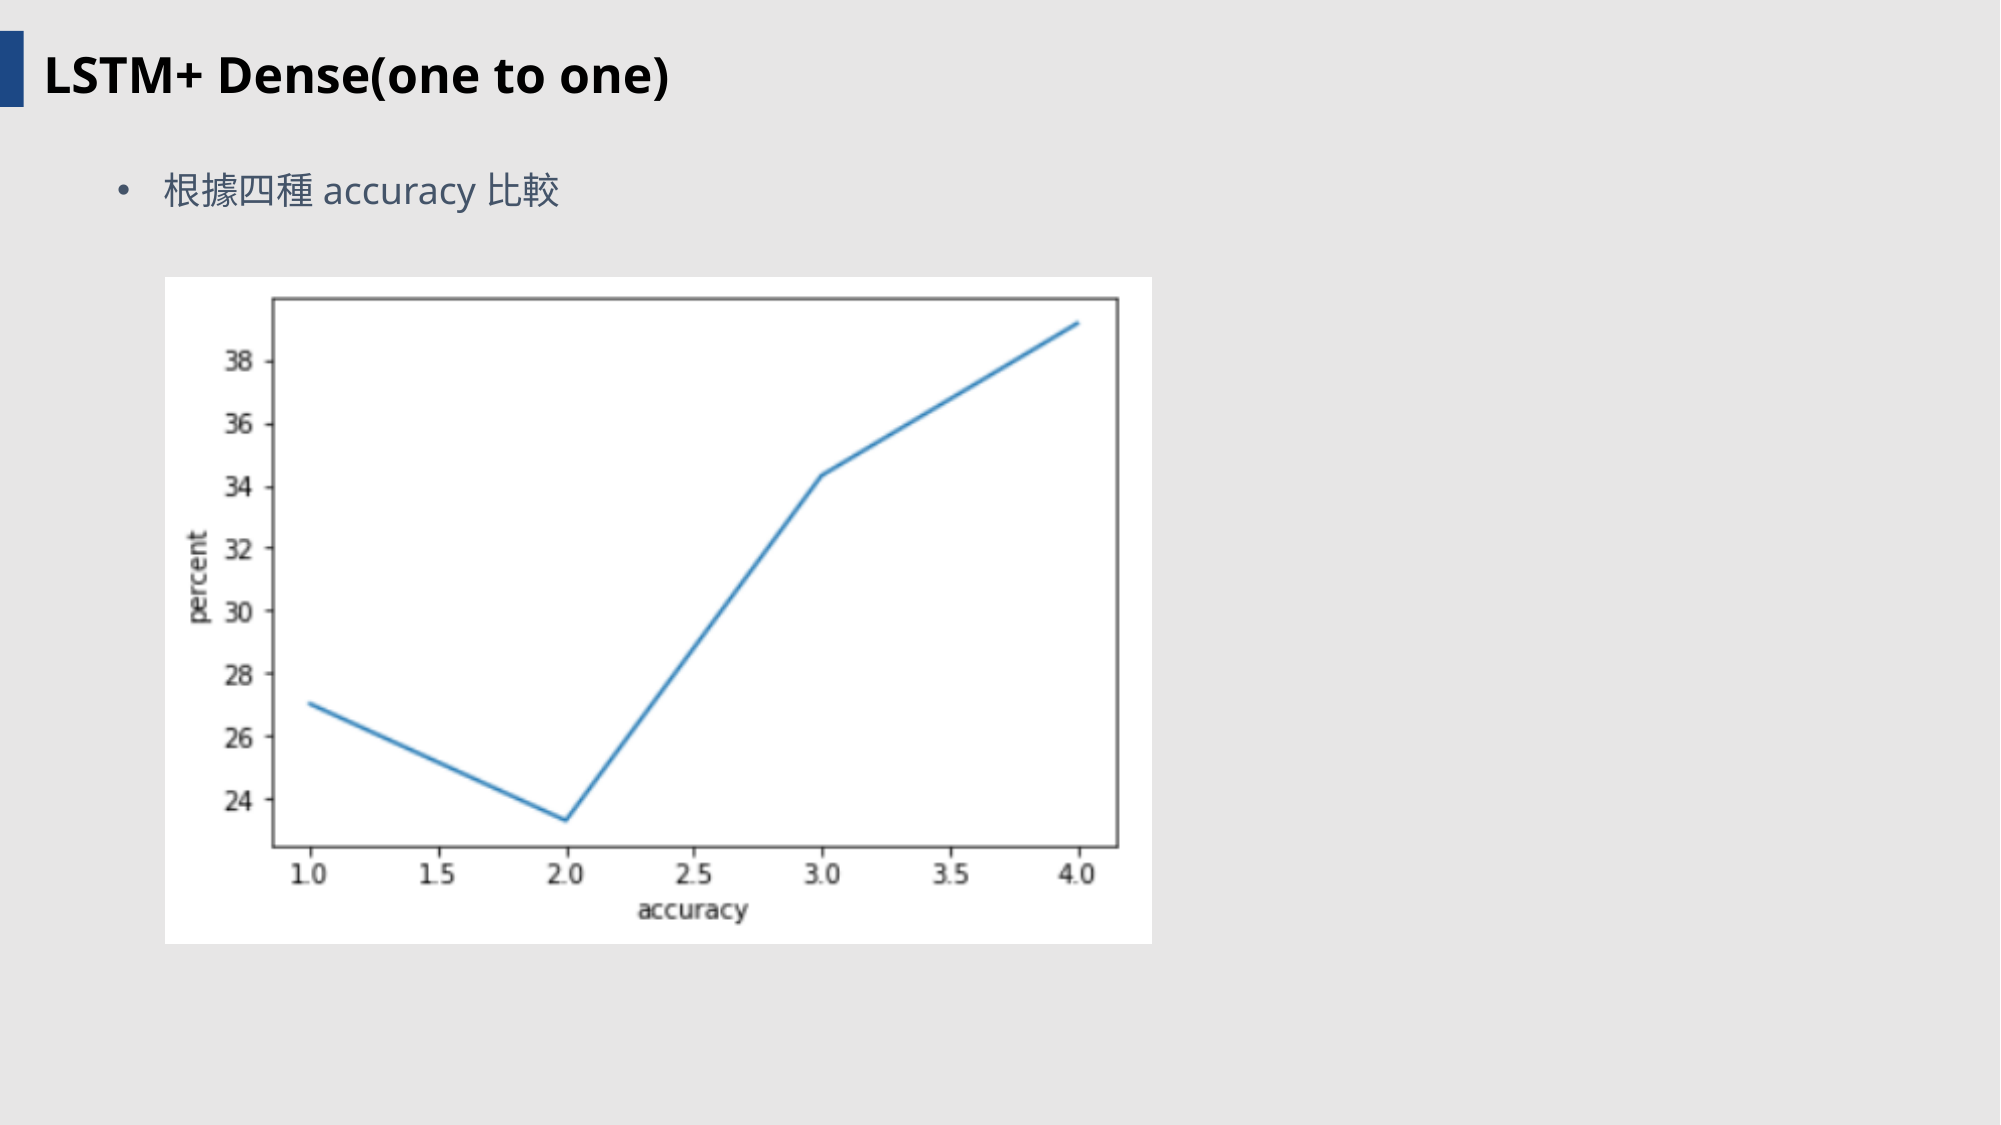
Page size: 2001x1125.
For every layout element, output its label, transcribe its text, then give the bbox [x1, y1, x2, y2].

text_box LSTM+ Dense(one to one) [28, 36, 781, 171]
picture [165, 277, 1152, 944]
text_box 根據四種accuracy比較 [116, 157, 1096, 308]
text_box [0, 30, 24, 107]
